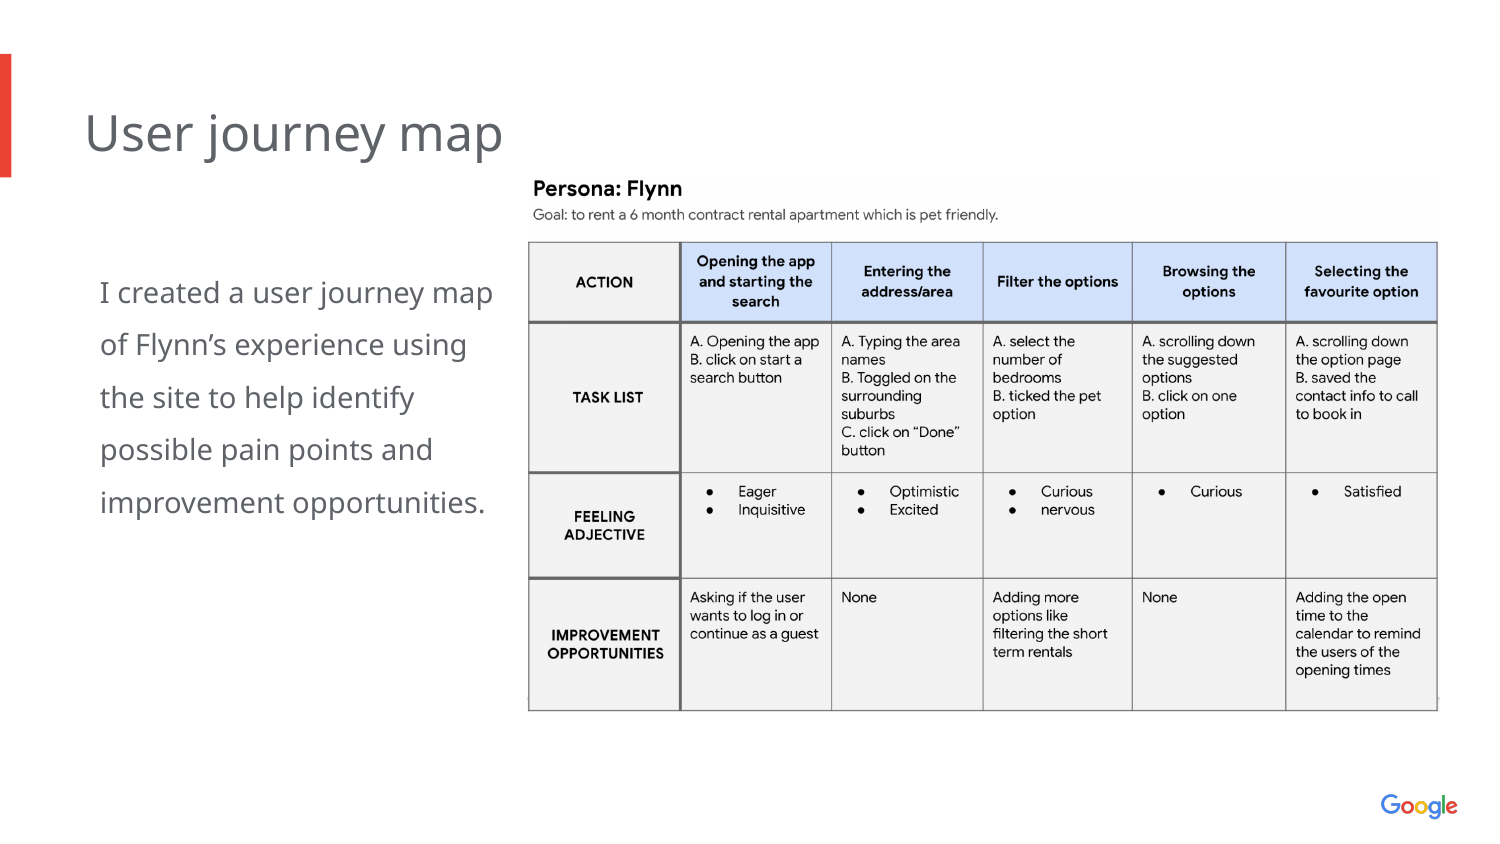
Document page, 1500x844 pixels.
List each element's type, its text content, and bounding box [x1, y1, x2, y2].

text_box I created a user journey map of Flynn’s experience using the site to help identify possible pain points and improvement opportunities. [84, 241, 513, 587]
text_box User journey map [84, 85, 1087, 176]
picture [1381, 794, 1458, 820]
picture [527, 176, 1440, 712]
